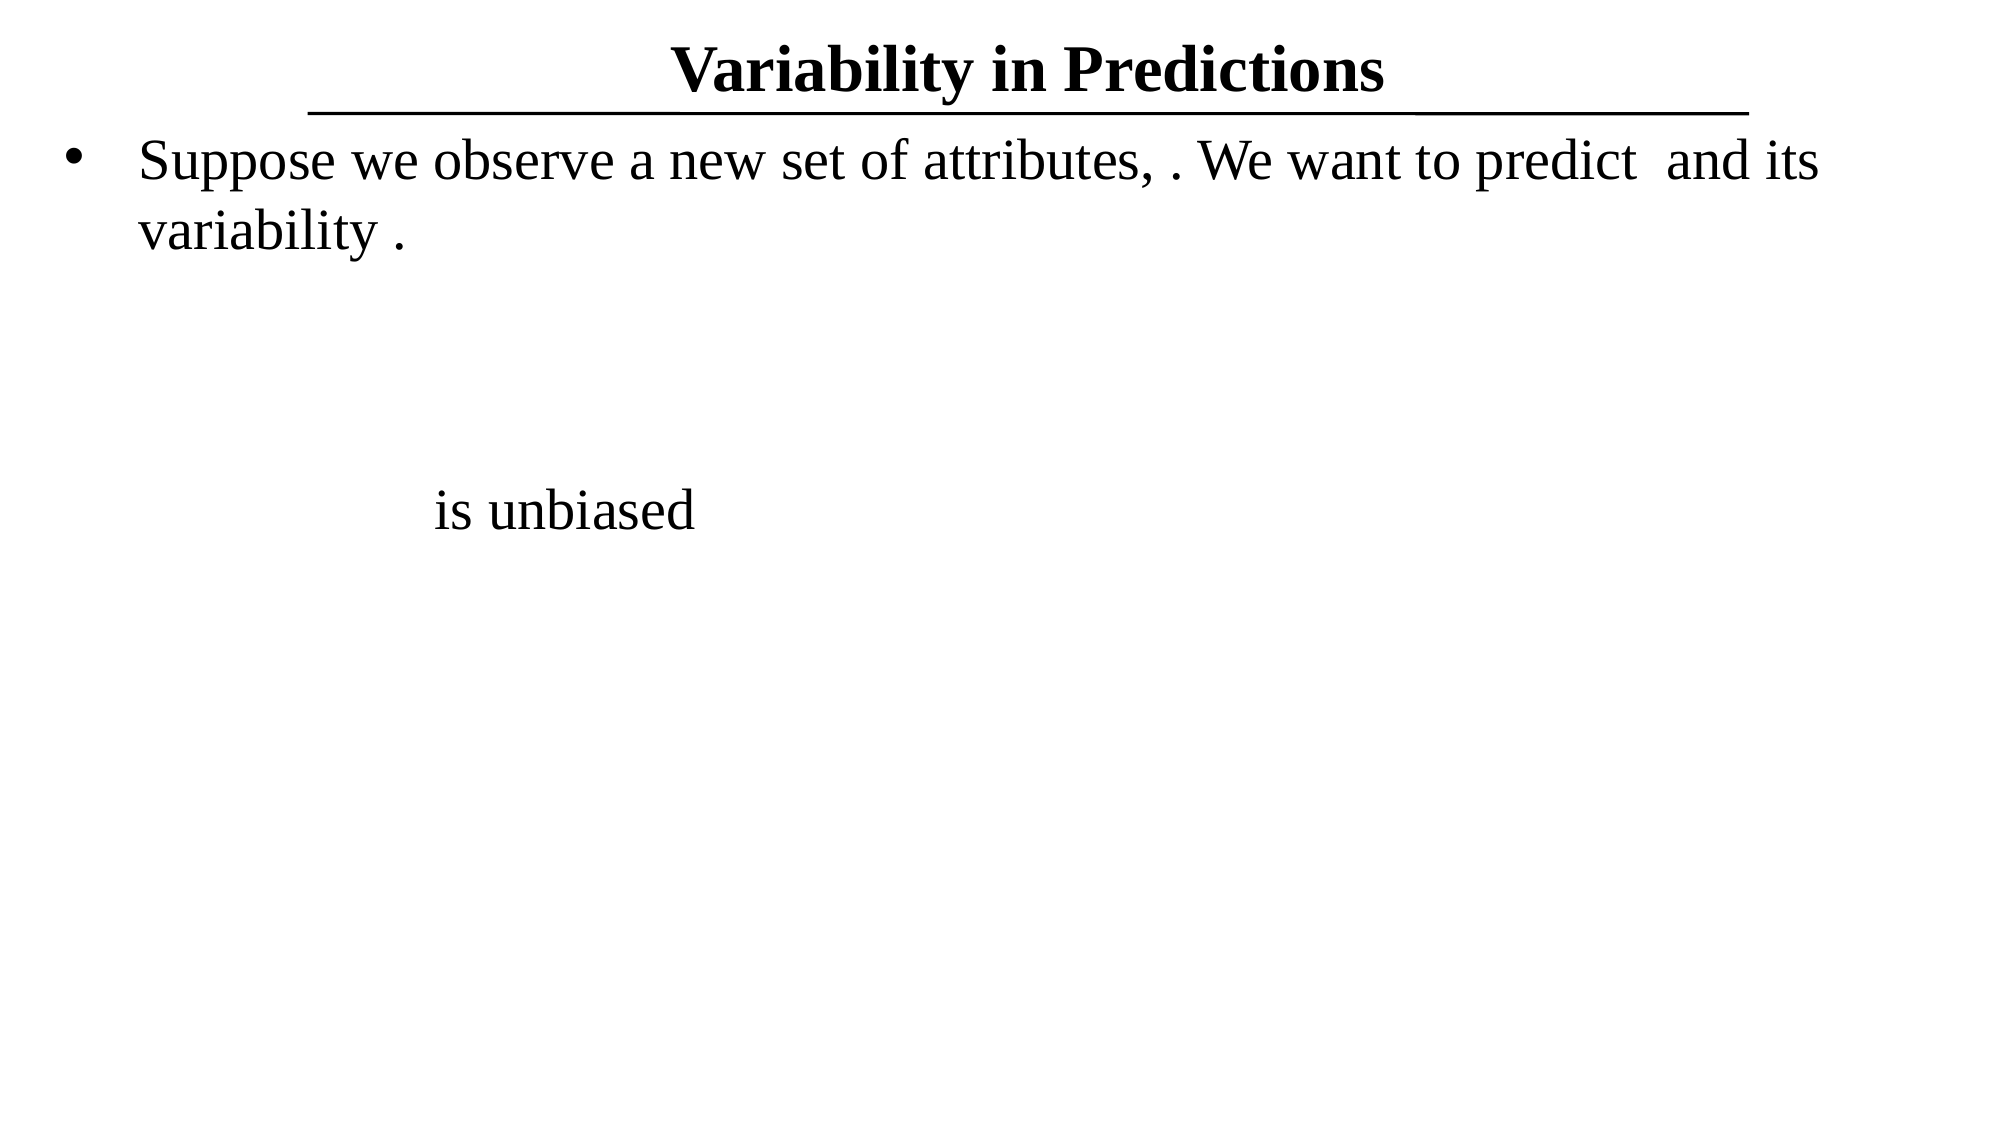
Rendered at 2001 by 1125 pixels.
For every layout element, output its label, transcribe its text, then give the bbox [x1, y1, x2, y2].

text_box Variability in Predictions [655, 17, 1402, 112]
